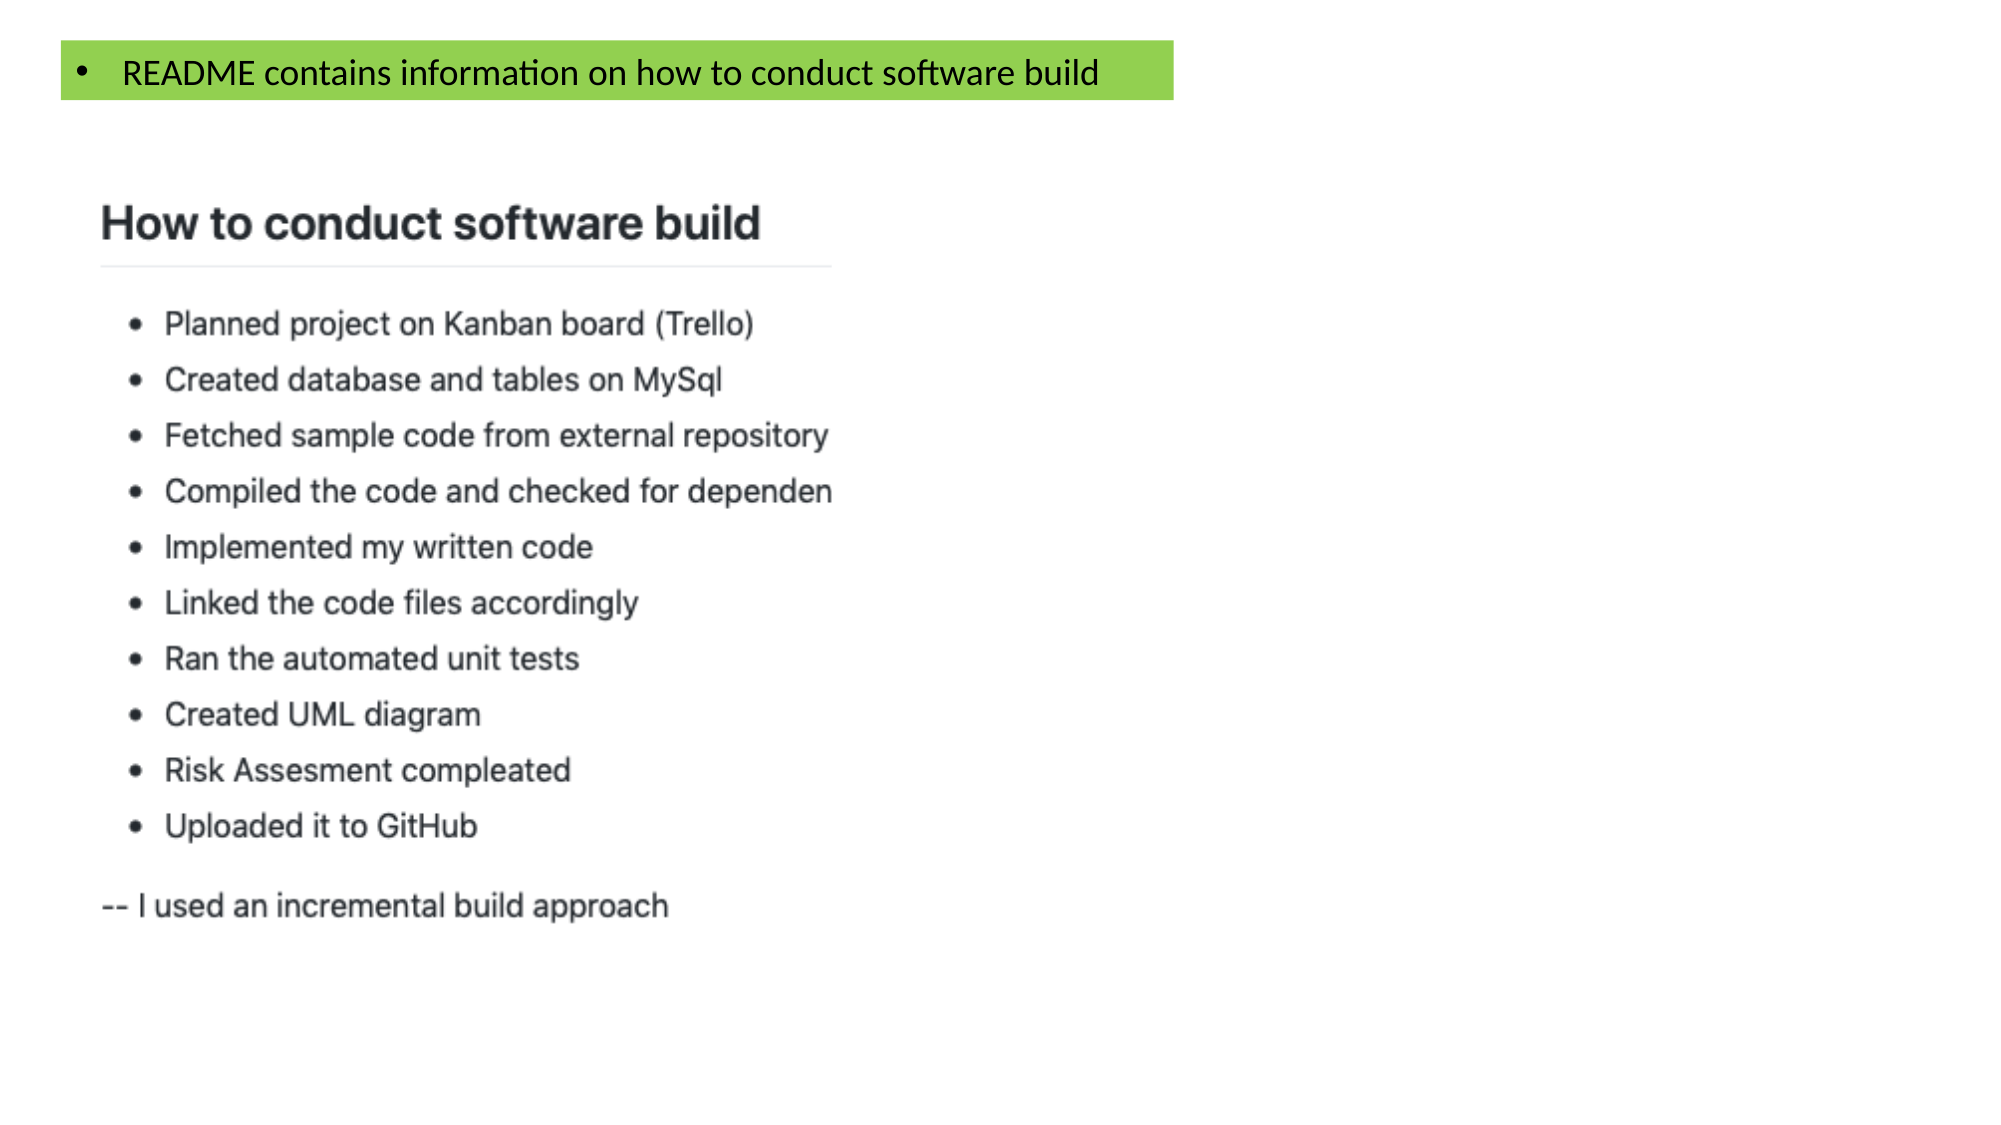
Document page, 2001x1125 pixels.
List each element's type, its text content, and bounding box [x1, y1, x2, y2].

picture [60, 154, 832, 971]
text_box README contains information on how to conduct software build [60, 40, 1174, 101]
